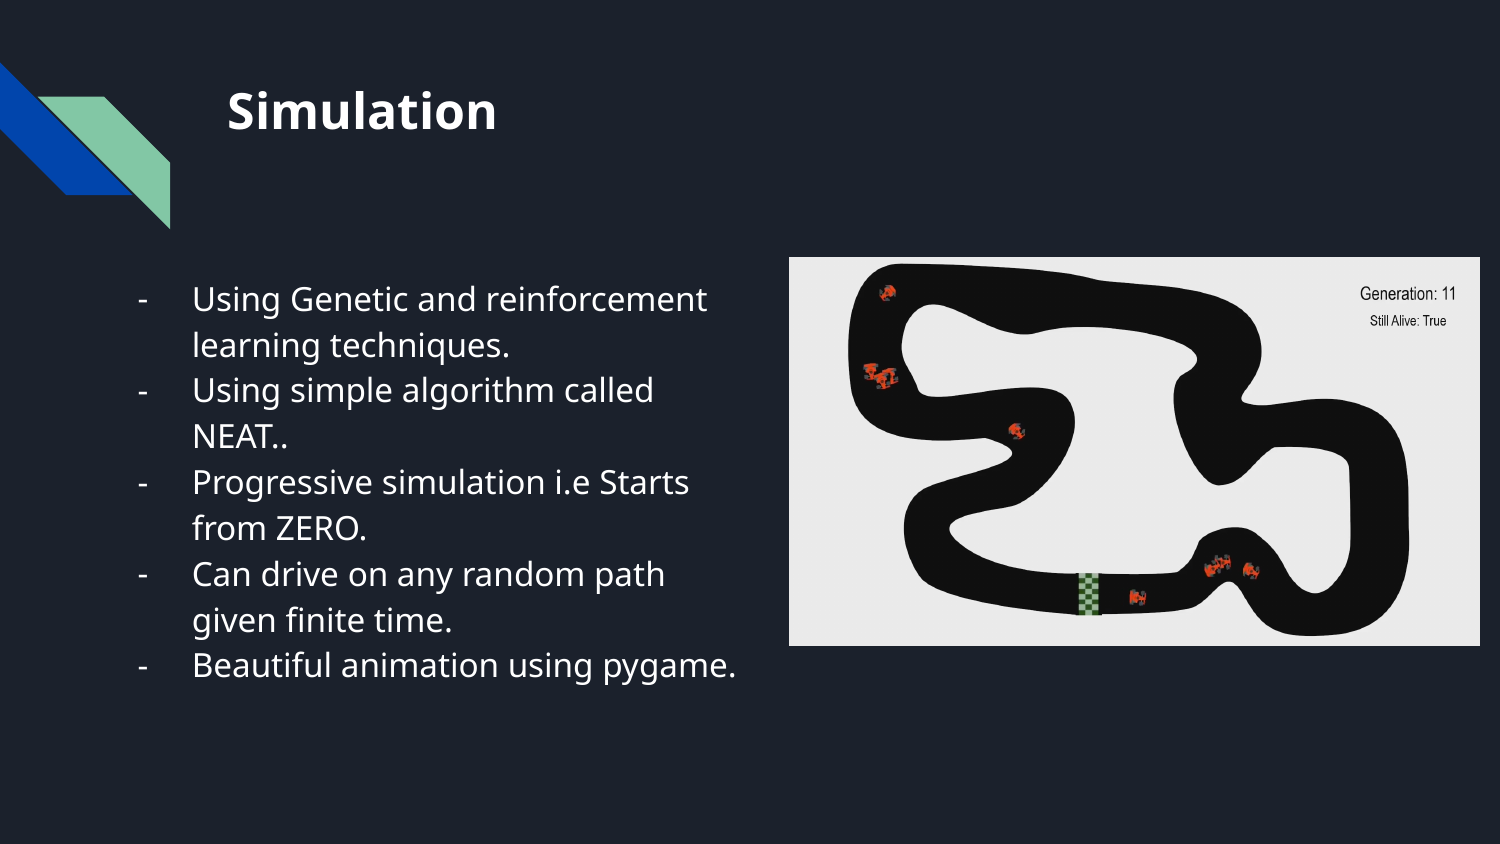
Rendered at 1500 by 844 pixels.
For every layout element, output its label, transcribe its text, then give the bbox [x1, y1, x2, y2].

picture [789, 256, 1480, 646]
title Simulation [212, 64, 1368, 215]
list Using Genetic and reinforcement learning techniques. Using simple algorithm called NEAT.. Progressive simulation i.e Starts from ZERO. Can drive on any random path given finite time. Beautiful animation using pygame. [101, 257, 761, 735]
